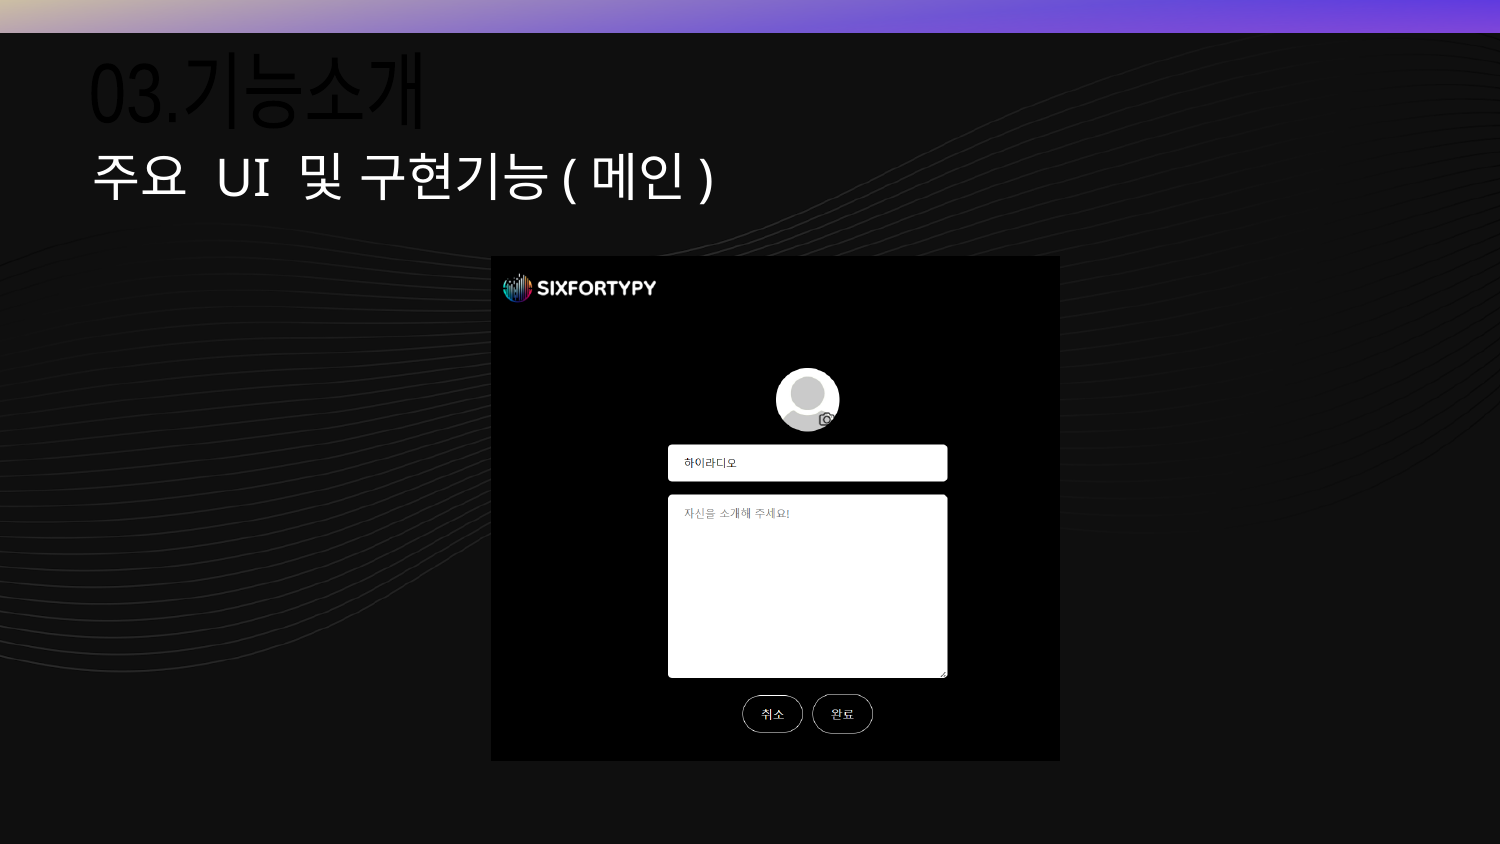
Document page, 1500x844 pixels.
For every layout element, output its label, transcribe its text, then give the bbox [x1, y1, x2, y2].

picture [0, 0, 1500, 844]
title 주요 UI 및 구현기능(메인) [77, 128, 814, 232]
